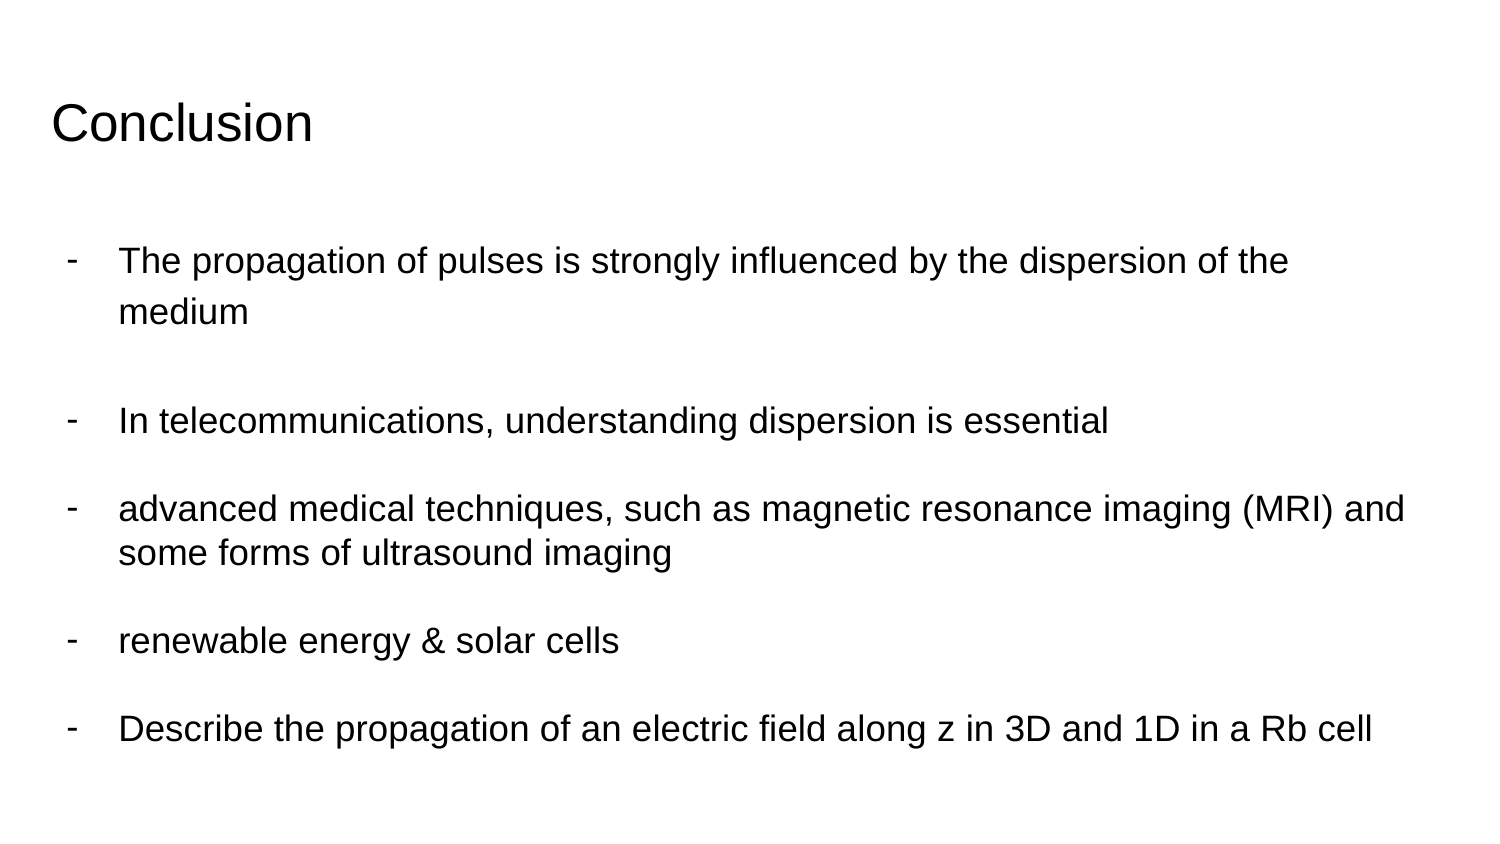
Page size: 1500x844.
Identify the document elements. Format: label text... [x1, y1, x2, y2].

list The propagation of pulses is strongly influenced by the dispersion of the medium In telecommunications, understanding dispersion is essential advanced medical techniques, such as magnetic resonance imaging (MRI) and some forms of ultrasound imaging renewable energy & solar cells Describe the propagation of an electric field along z in 3D and 1D in a Rb cell [46, 215, 1408, 827]
title Conclusion [51, 72, 1449, 167]
